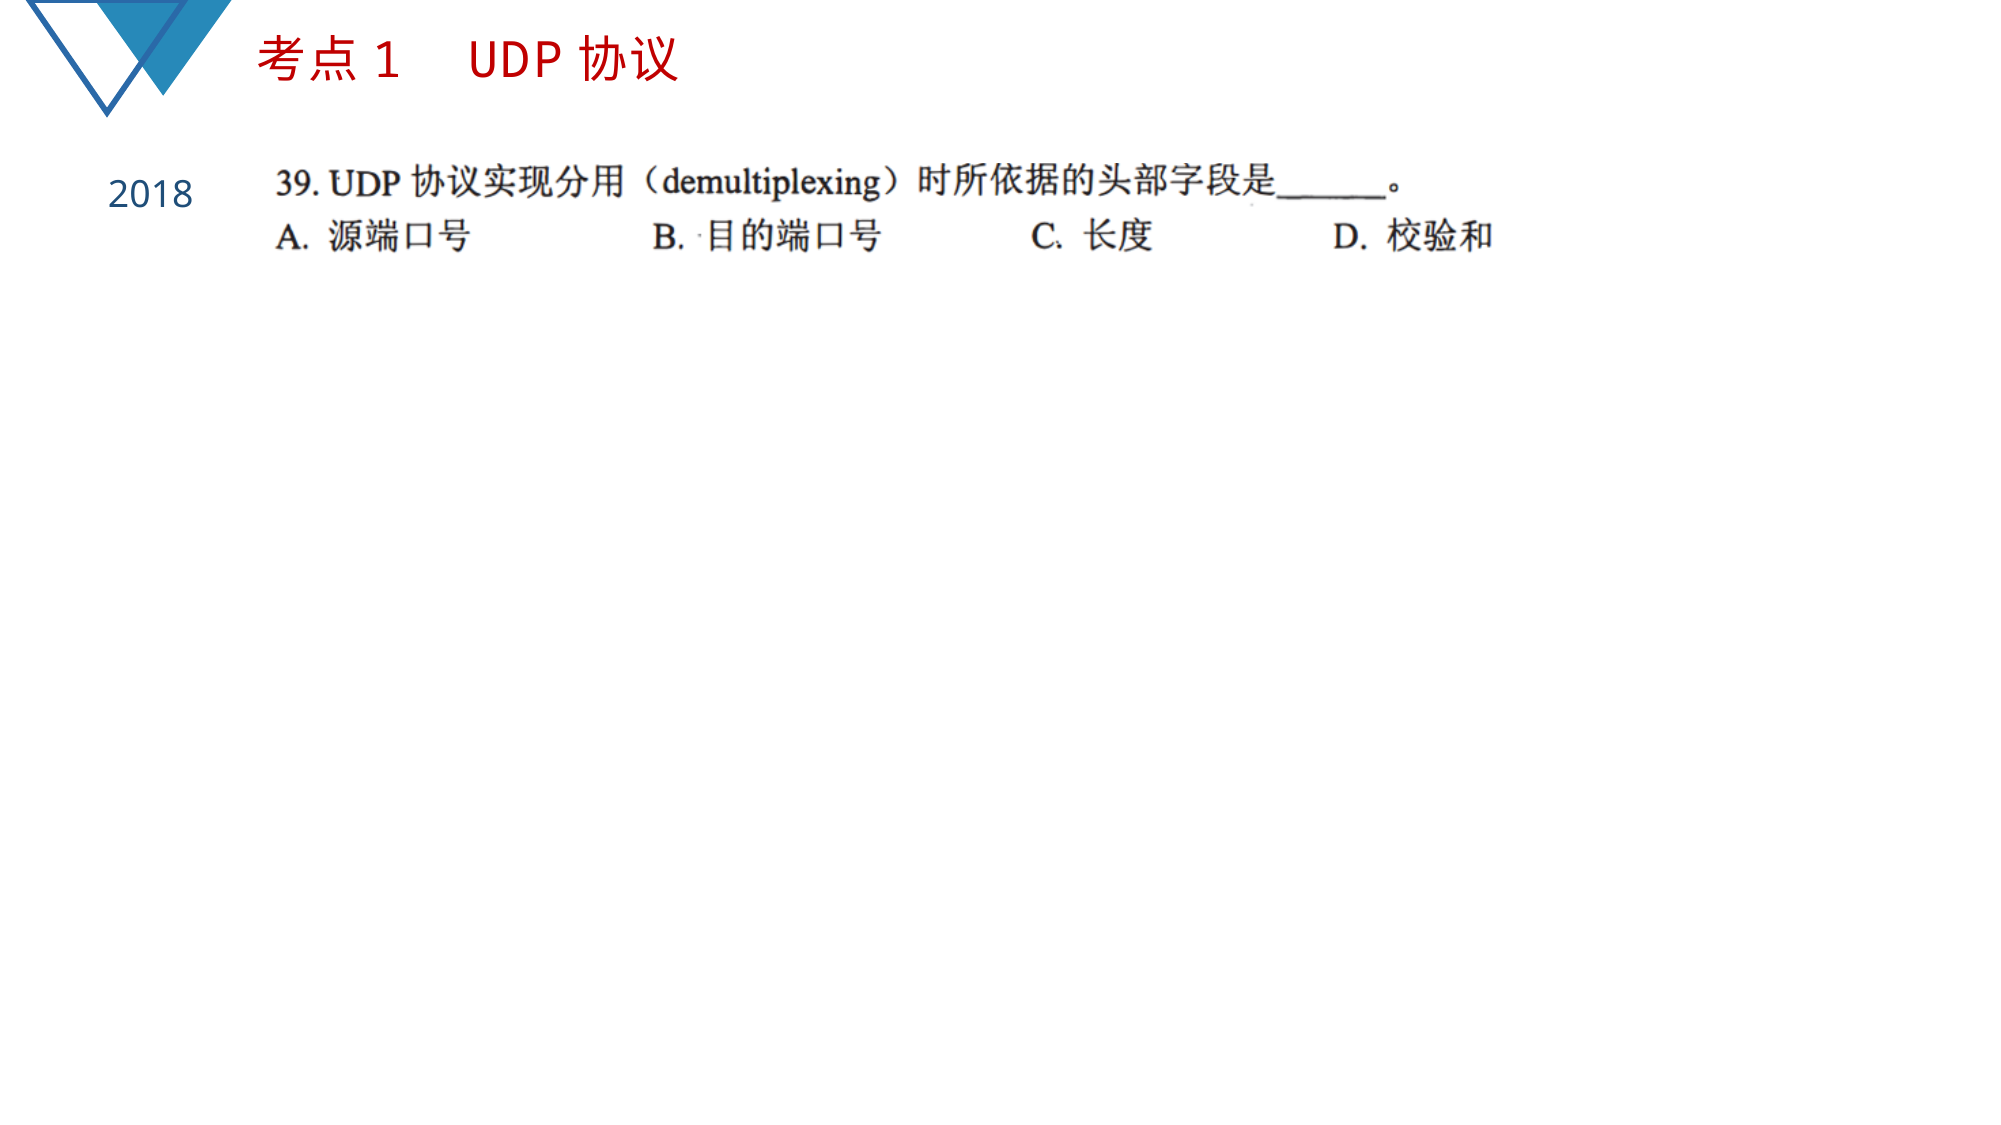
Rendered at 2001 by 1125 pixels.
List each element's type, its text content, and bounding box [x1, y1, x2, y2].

text_box 考点1 UDP协议 [241, 20, 1254, 95]
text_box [29, 0, 232, 113]
text_box 2018 [93, 163, 217, 223]
picture [273, 163, 1505, 260]
